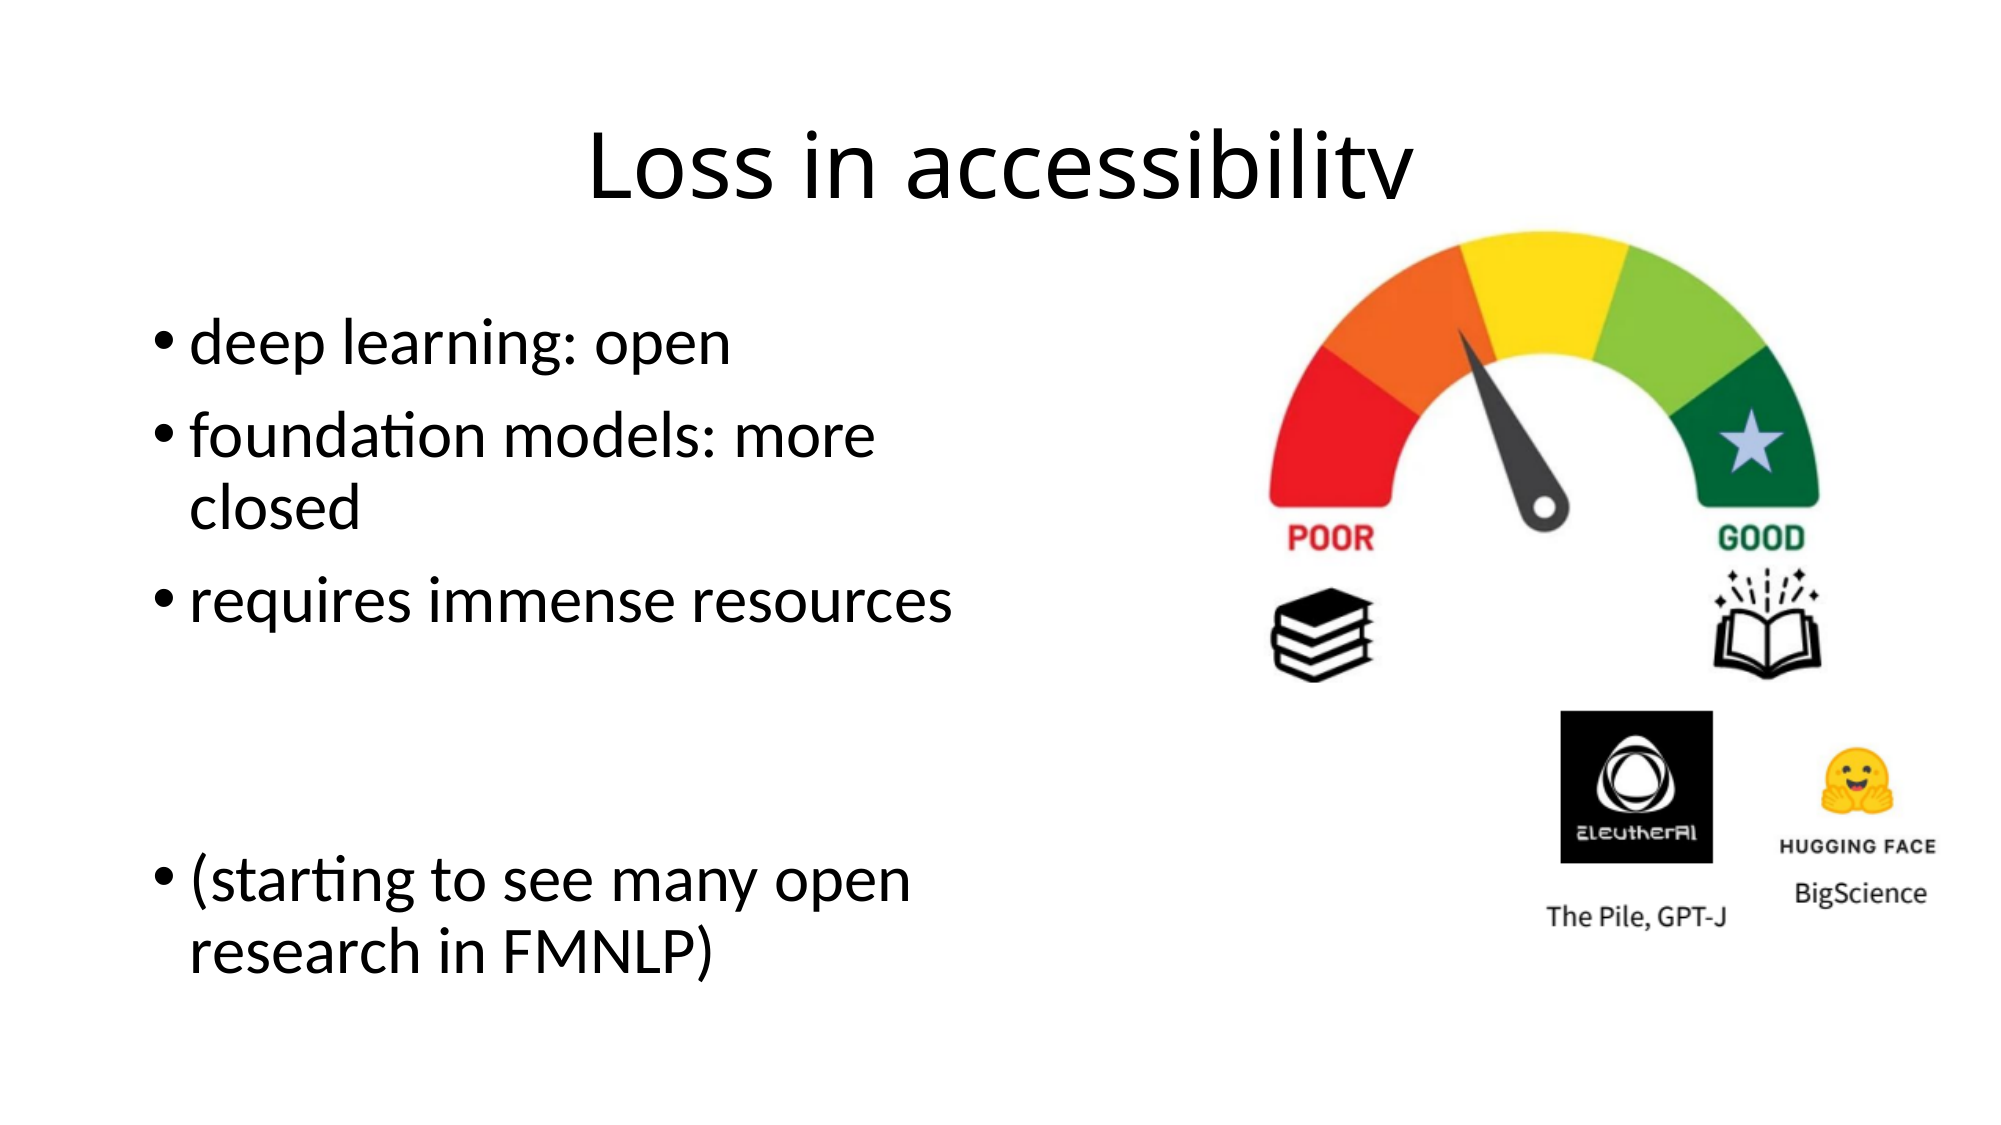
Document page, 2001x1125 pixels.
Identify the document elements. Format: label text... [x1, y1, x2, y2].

picture [1247, 199, 1952, 958]
list deep learning: open foundation models: more closed requires immense resources (starting to see many open research in FMNLP) [137, 299, 1041, 1014]
title Loss in accessibility [137, 59, 1863, 278]
